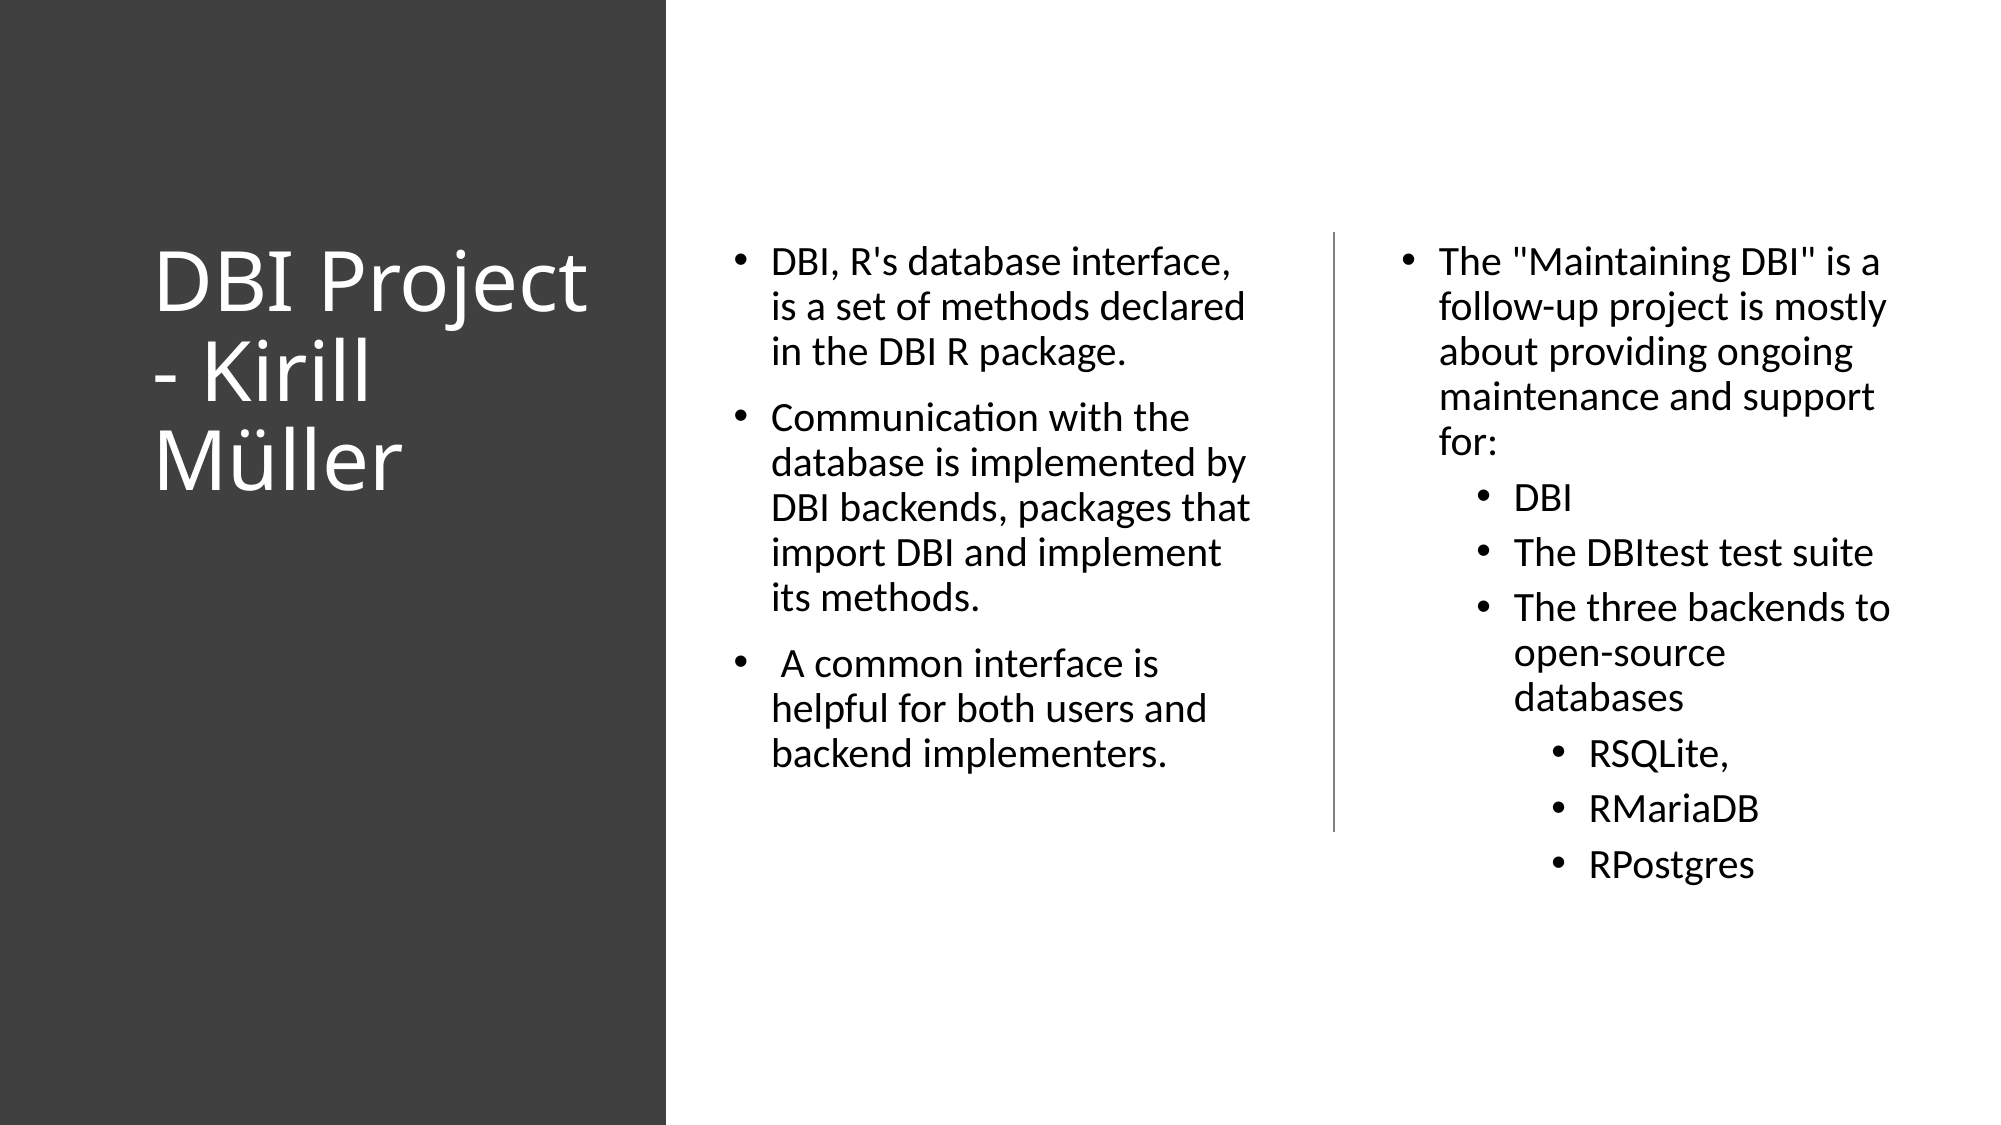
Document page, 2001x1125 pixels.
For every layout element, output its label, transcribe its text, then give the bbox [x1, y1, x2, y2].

text_box [0, 0, 667, 1125]
list DBI, R's database interface, is a set of methods declared in the DBI R package. Communication with the database is implemented by DBI backends, packages that import DBI and implement its methods. A common interface is helpful for both users and backend implementers. [718, 231, 1281, 948]
title DBI Project - Kirill Müller [137, 231, 613, 948]
list The "Maintaining DBI" is a follow-up project is mostly about providing ongoing maintenance and support for: DBI The DBItest test suite The three backends to open-source databases RSQLite, RMariaDB RPostgres [1386, 231, 1911, 948]
